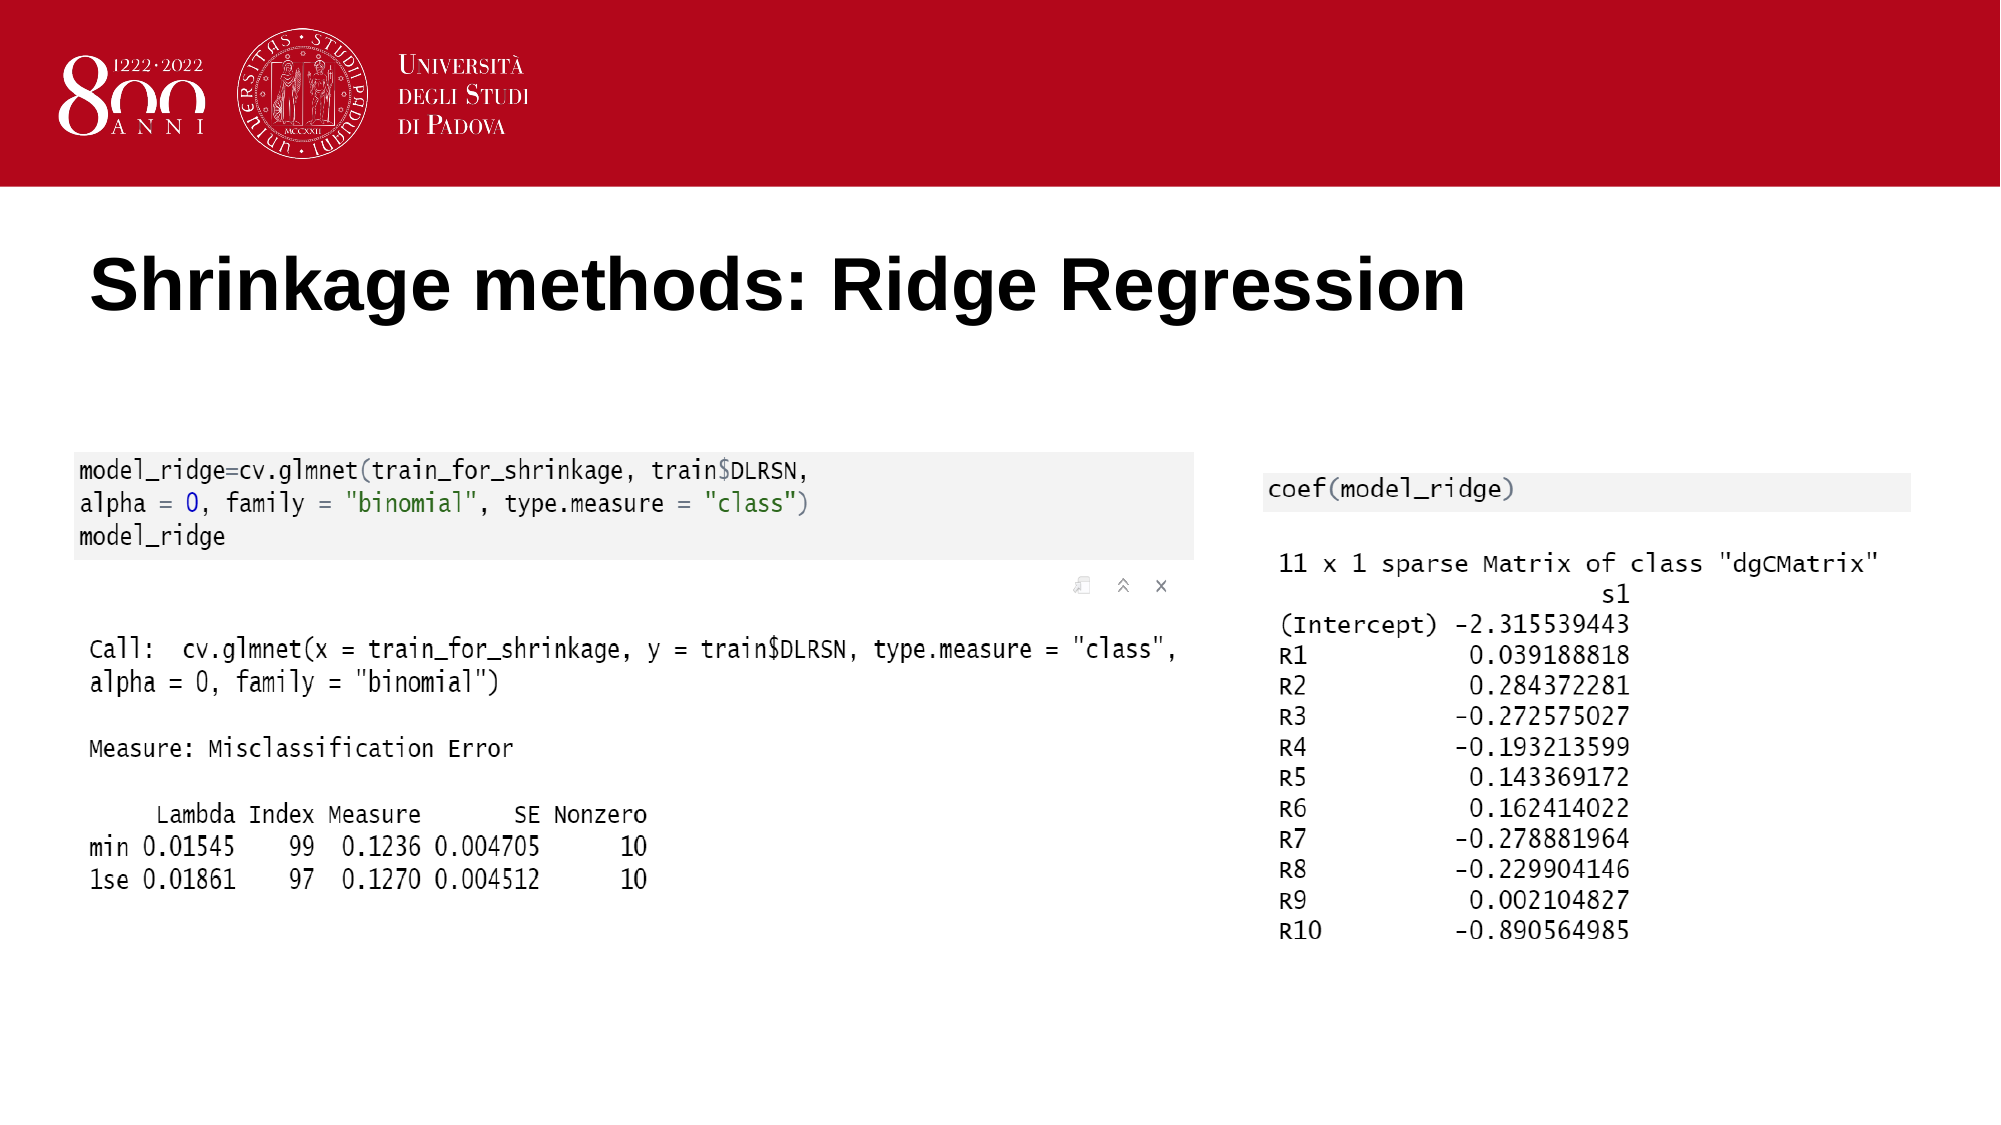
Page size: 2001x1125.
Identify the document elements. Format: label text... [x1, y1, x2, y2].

title Shrinkage methods: Ridge Regression [74, 189, 2000, 384]
picture [1263, 473, 1911, 961]
picture [74, 452, 1194, 916]
